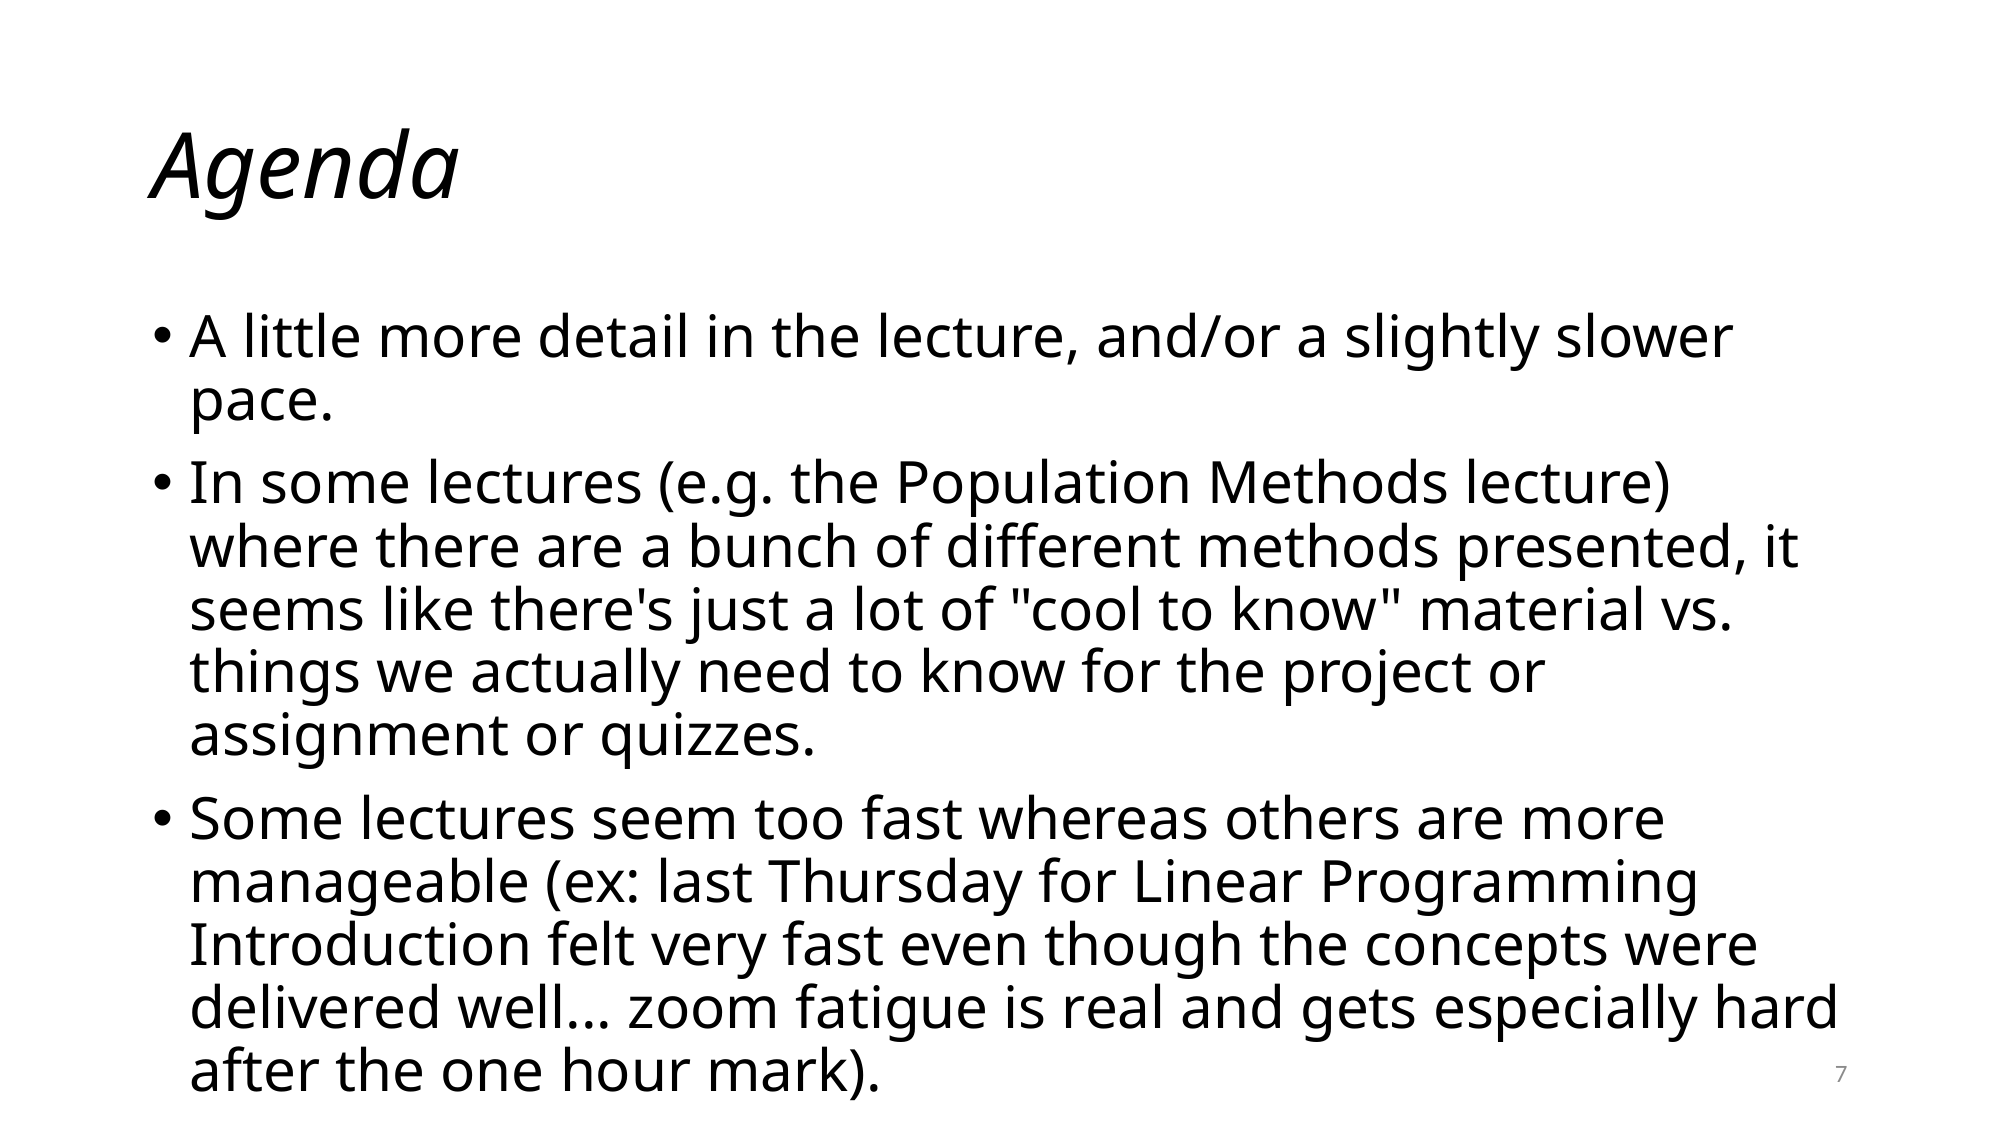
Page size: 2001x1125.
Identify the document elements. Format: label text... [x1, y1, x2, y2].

list A little more detail in the lecture, and/or a slightly slower pace. In some lectures (e.g. the Population Methods lecture) where there are a bunch of different methods presented, it seems like there's just a lot of "cool to know" material vs. things we actually need to know for the project or assignment or quizzes. Some lectures seem too fast whereas others are more manageable (ex: last Thursday for Linear Programming Introduction felt very fast even though the concepts were delivered well... zoom fatigue is real and gets especially hard after the one hour mark). [137, 299, 1863, 1014]
slide_number 7 [1412, 1042, 1863, 1103]
title Agenda [137, 59, 1863, 278]
